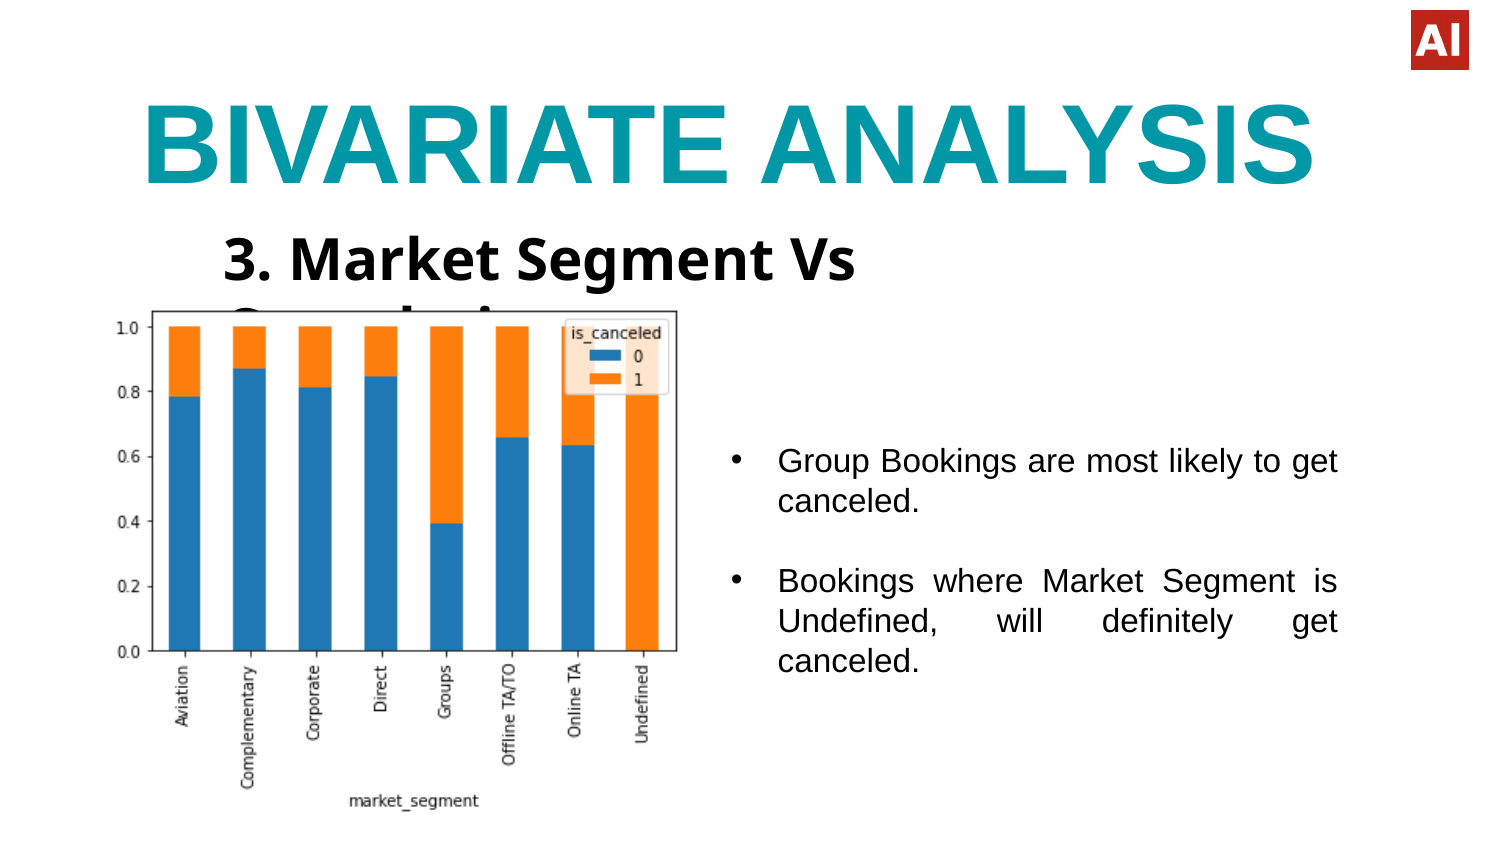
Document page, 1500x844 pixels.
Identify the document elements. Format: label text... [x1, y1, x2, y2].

picture [105, 300, 687, 822]
picture [1411, 10, 1469, 70]
text_box Group Bookings are most likely to get canceled. Bookings where Market Segment is Undefined, will definitely get canceled. [716, 431, 1354, 687]
text_box BIVARIATE ANALYSIS [126, 63, 1333, 214]
text_box 3. Market Segment Vs Cancelations [208, 214, 1251, 370]
